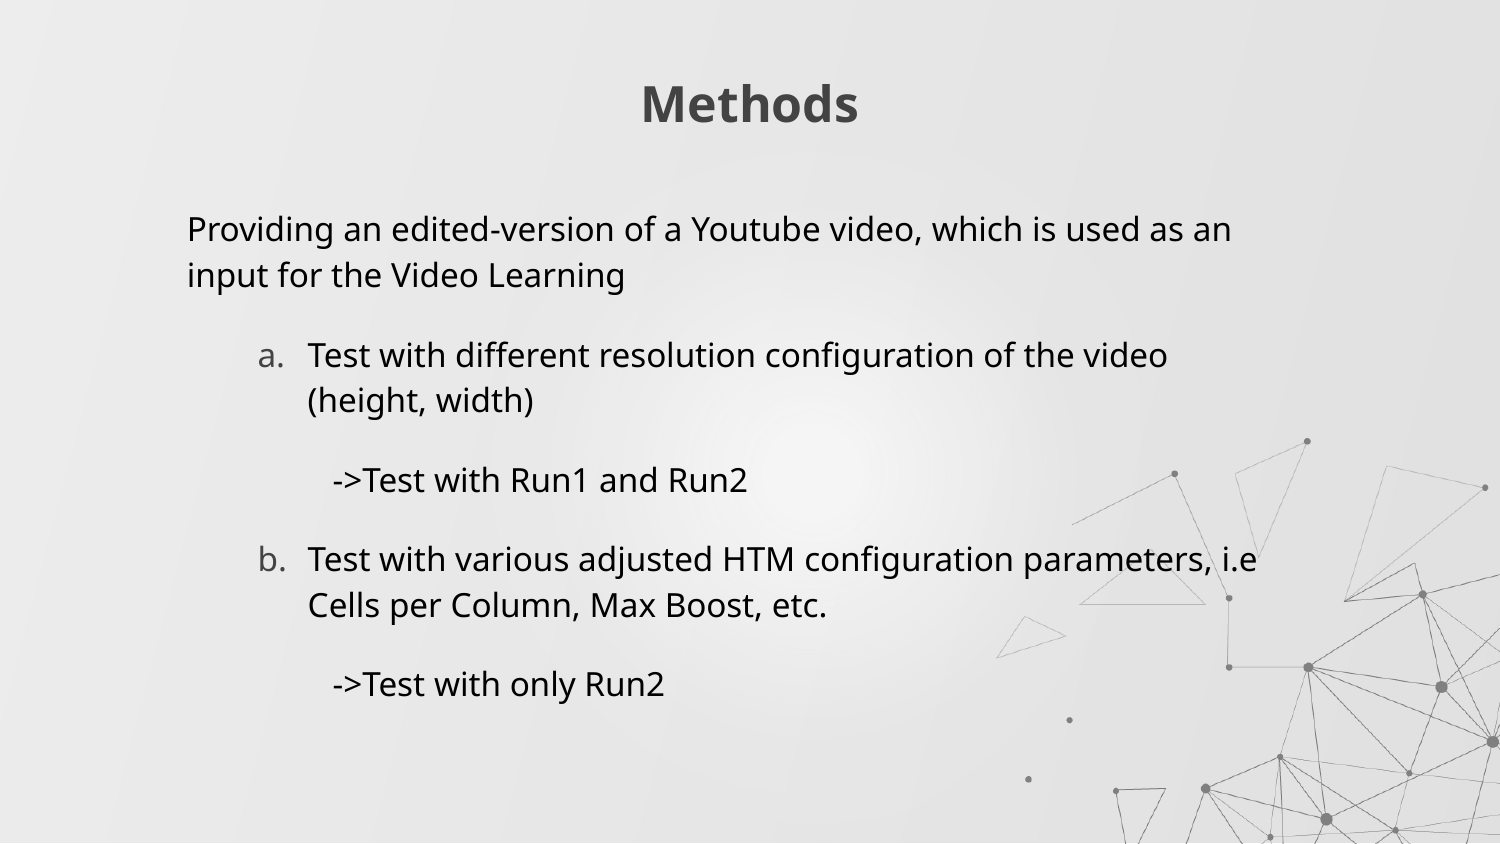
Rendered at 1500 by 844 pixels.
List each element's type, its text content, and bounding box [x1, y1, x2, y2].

picture [0, 0, 1500, 844]
text_box [635, 177, 871, 243]
list Providing an edited-version of a Youtube video, which is used as an input for the Video Learning Test with different resolution configuration of the video (height, width) ->Test with Run1 and Run2 Test with various adjusted HTM configuration parameters, i.e Cells per Column, Max Boost, etc. ->Test with only Run2 [142, 187, 1278, 764]
title Methods [322, 57, 1178, 214]
